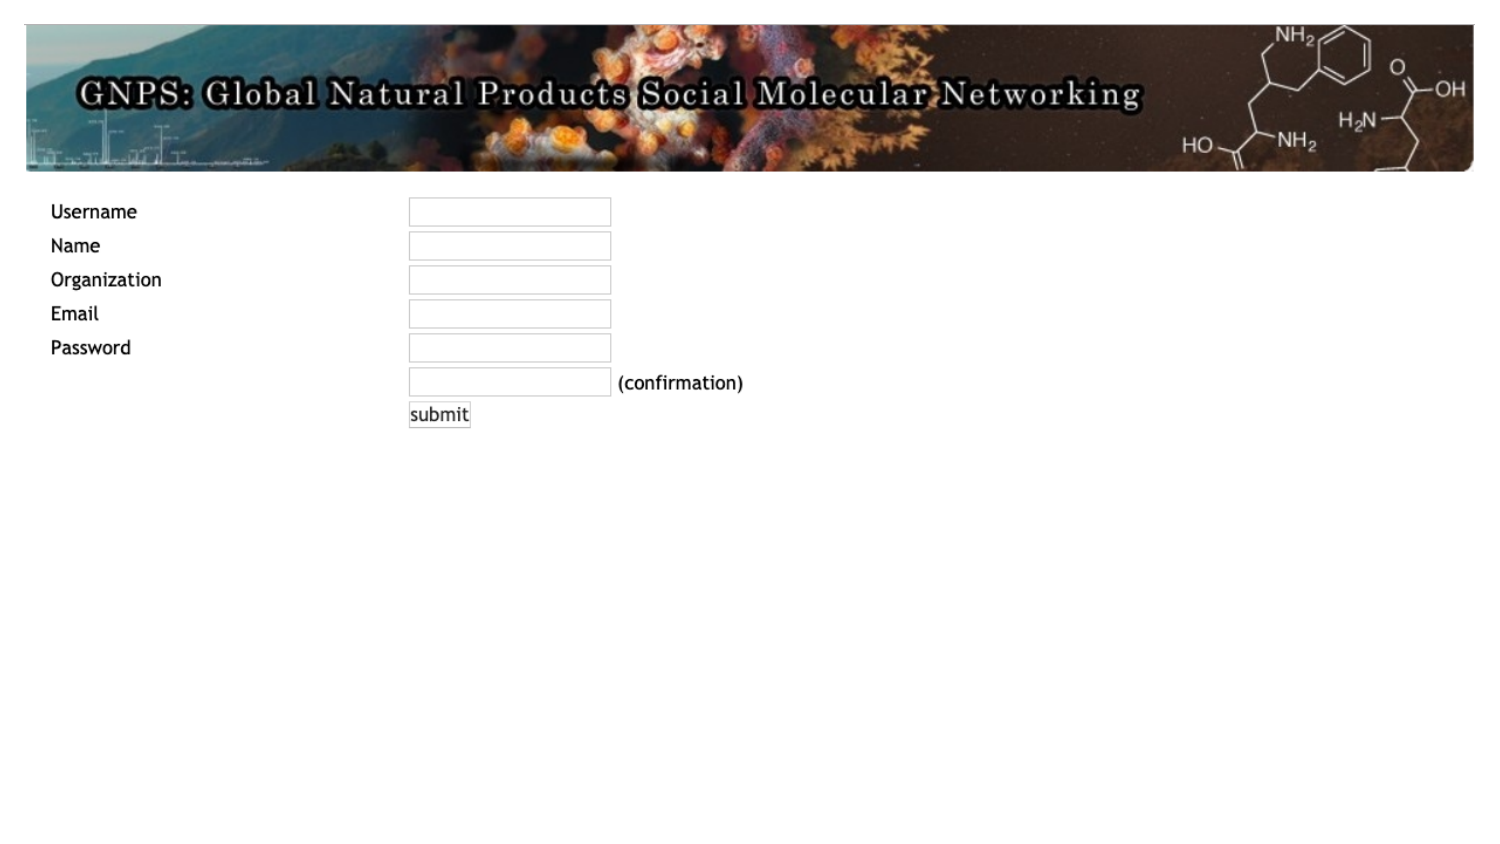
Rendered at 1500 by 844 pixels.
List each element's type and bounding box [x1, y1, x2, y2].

picture [24, 24, 1476, 482]
